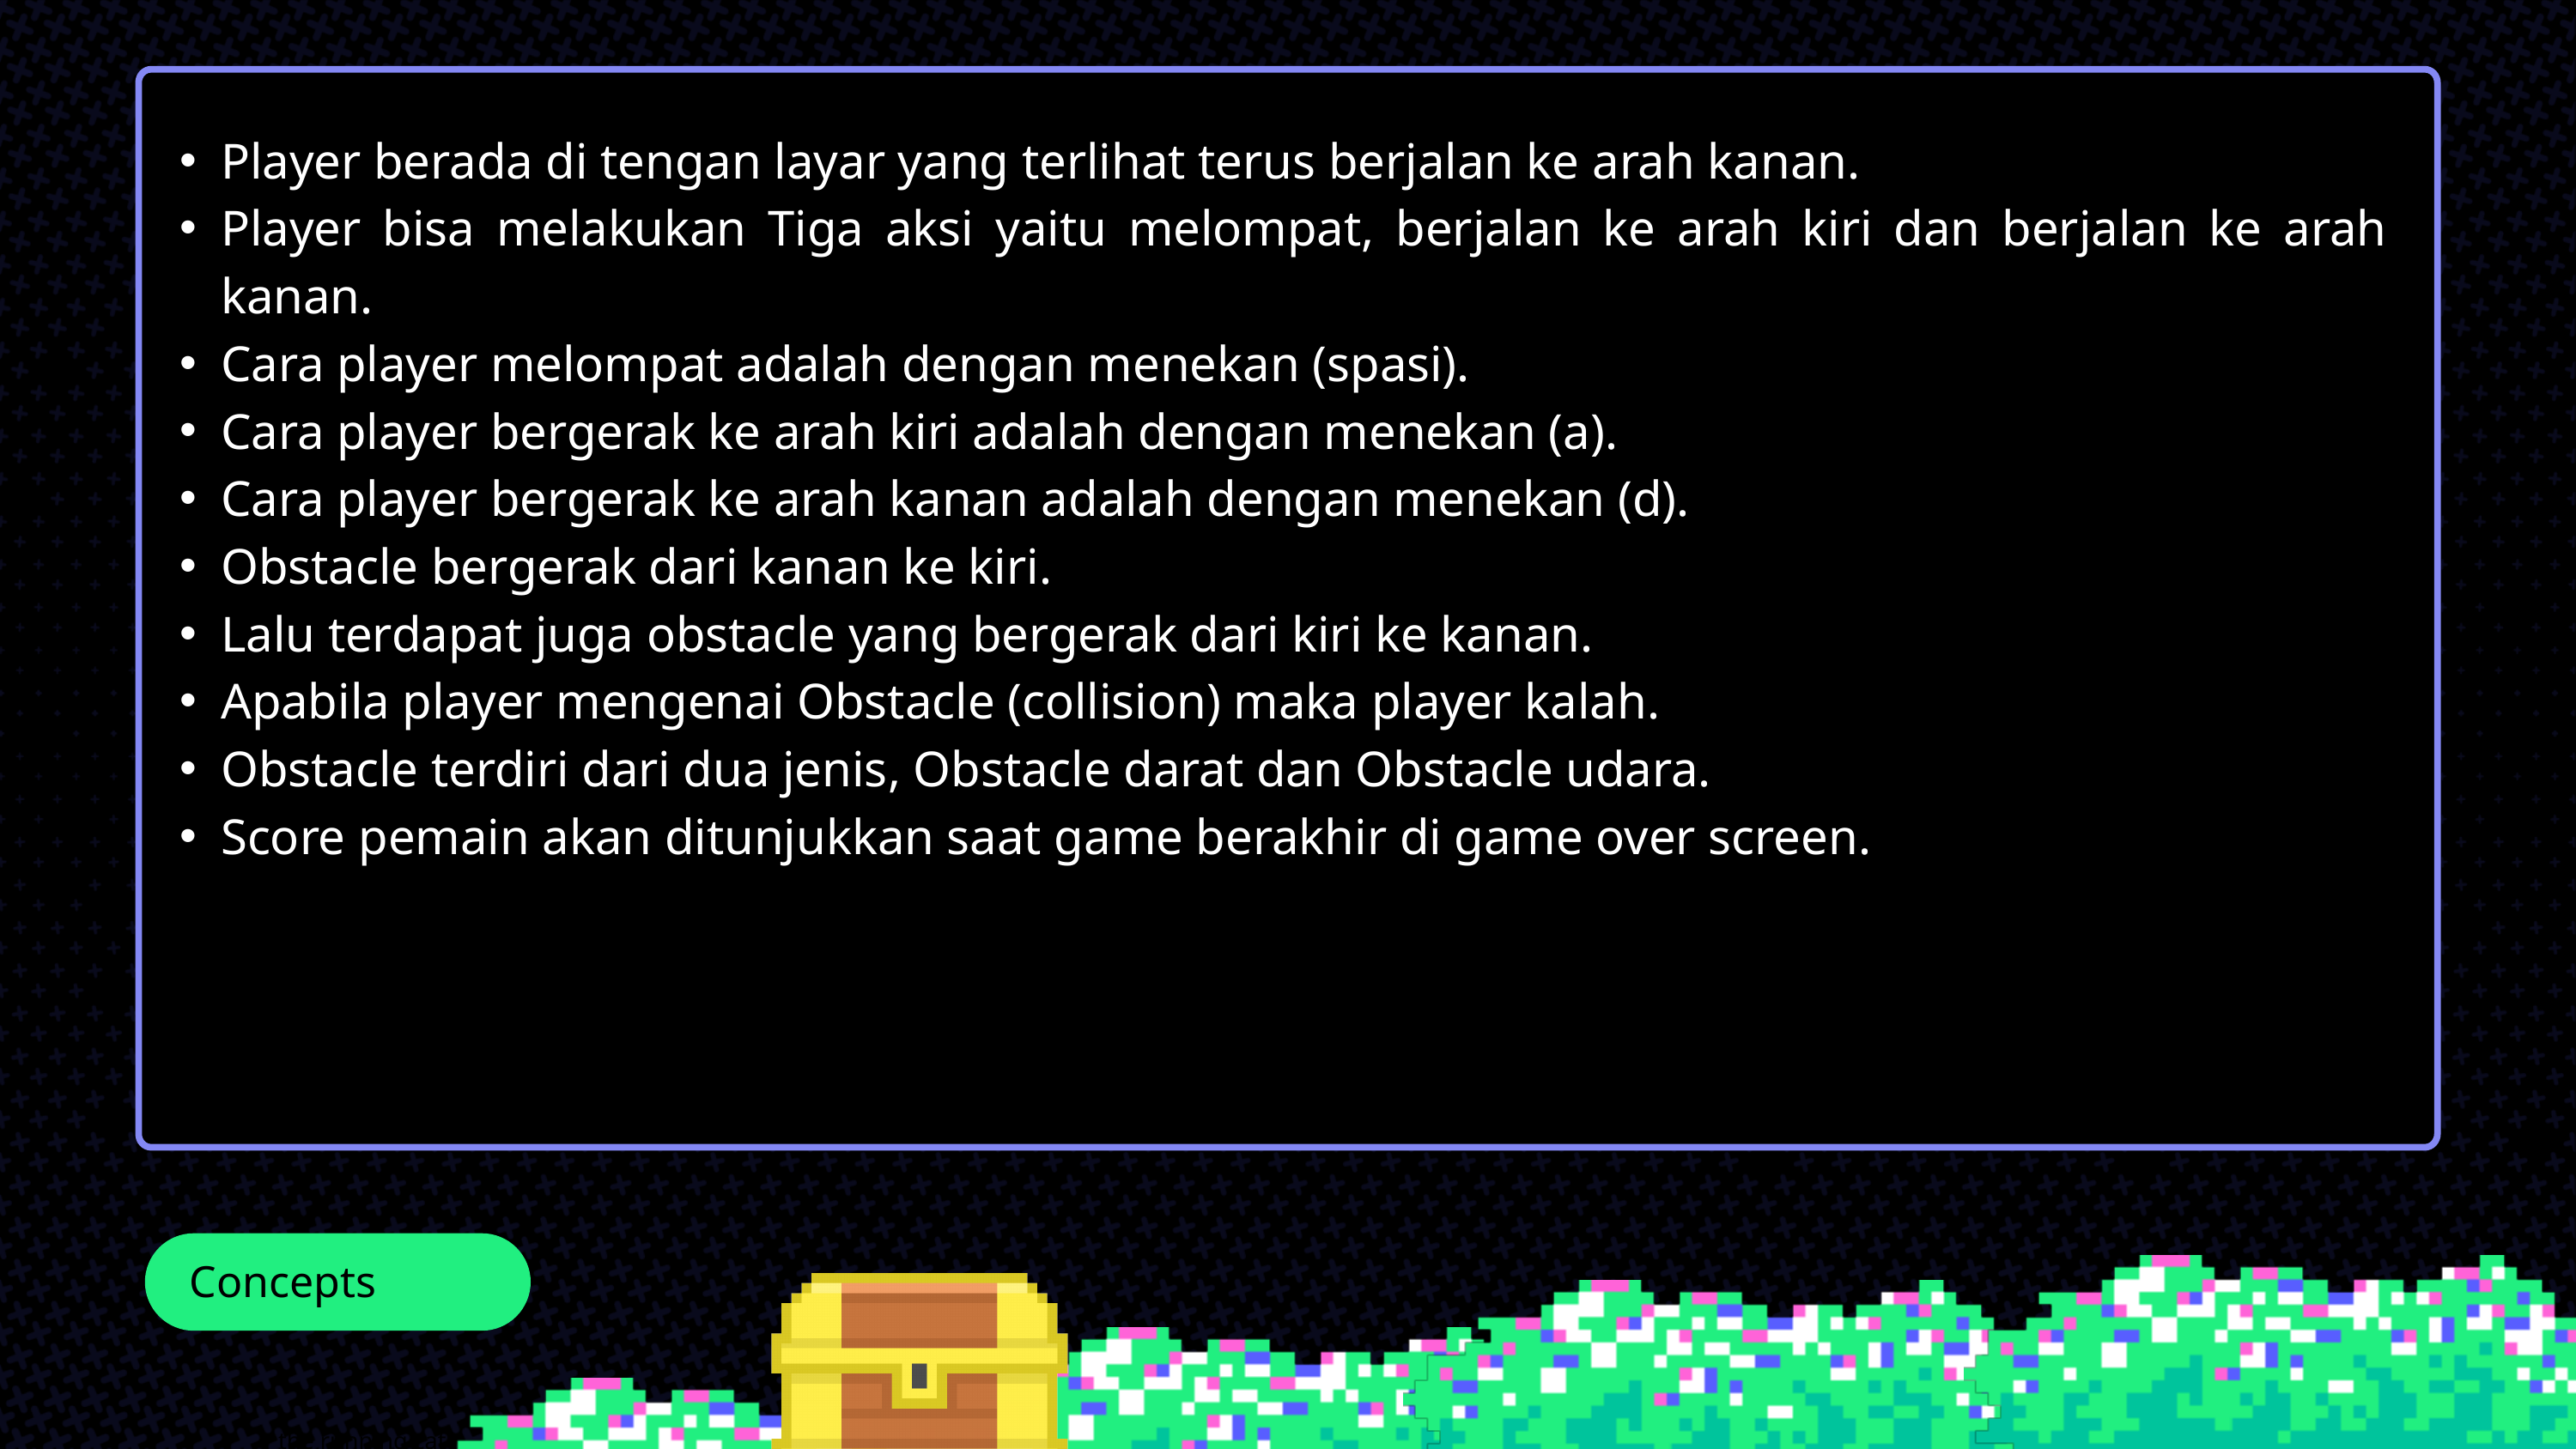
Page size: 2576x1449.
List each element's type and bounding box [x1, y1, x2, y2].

text_box [144, 1233, 532, 1331]
picture [0, 0, 2576, 1449]
text_box [138, 69, 2438, 1148]
